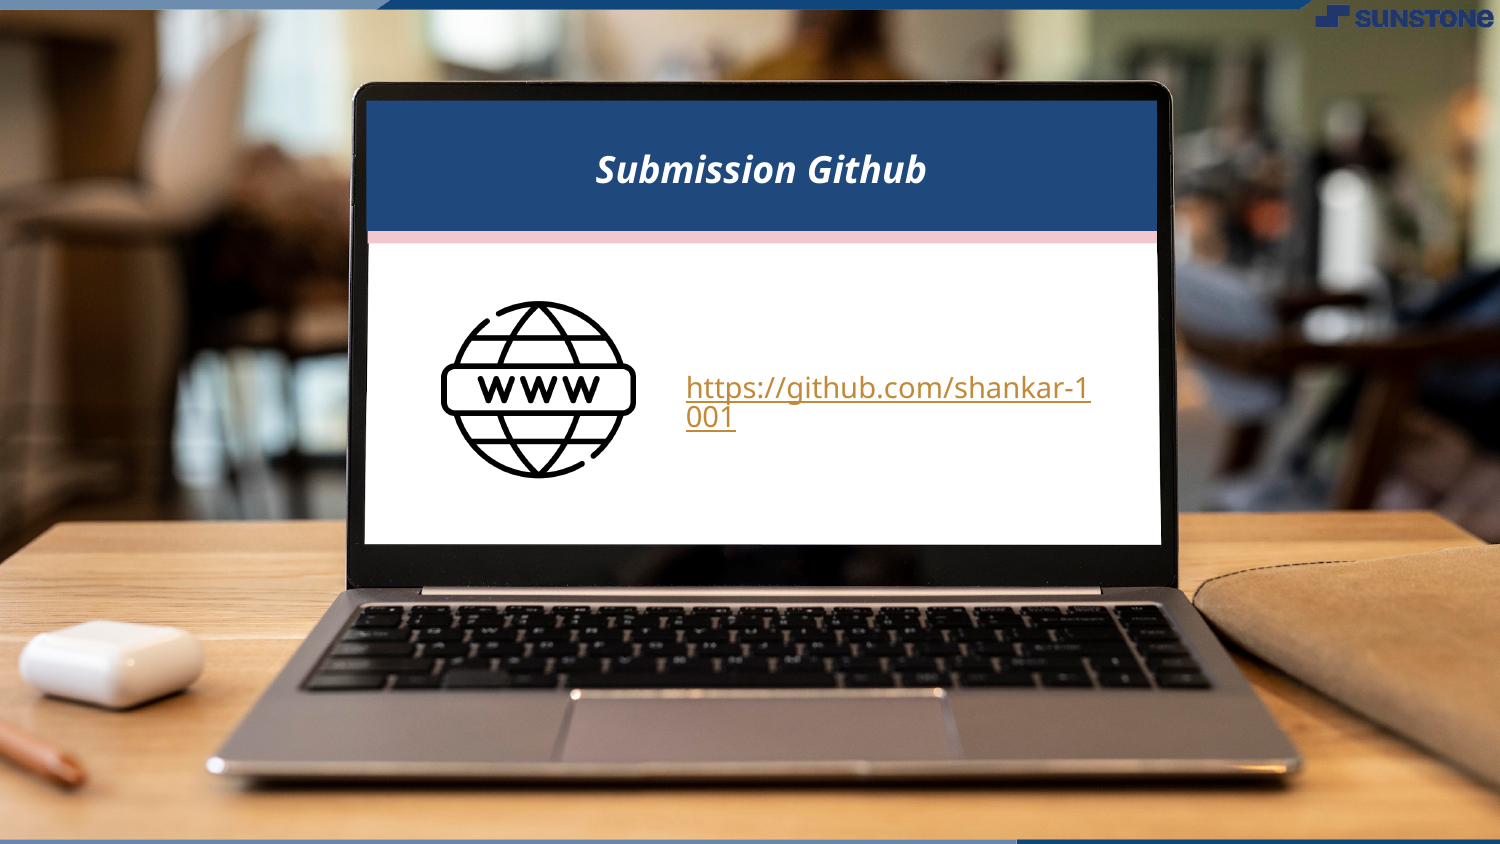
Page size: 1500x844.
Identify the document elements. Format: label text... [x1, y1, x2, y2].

list Submission Github [432, 131, 1091, 206]
picture [0, 0, 1500, 844]
list https://github.com/shankar-1001 [670, 144, 1118, 635]
